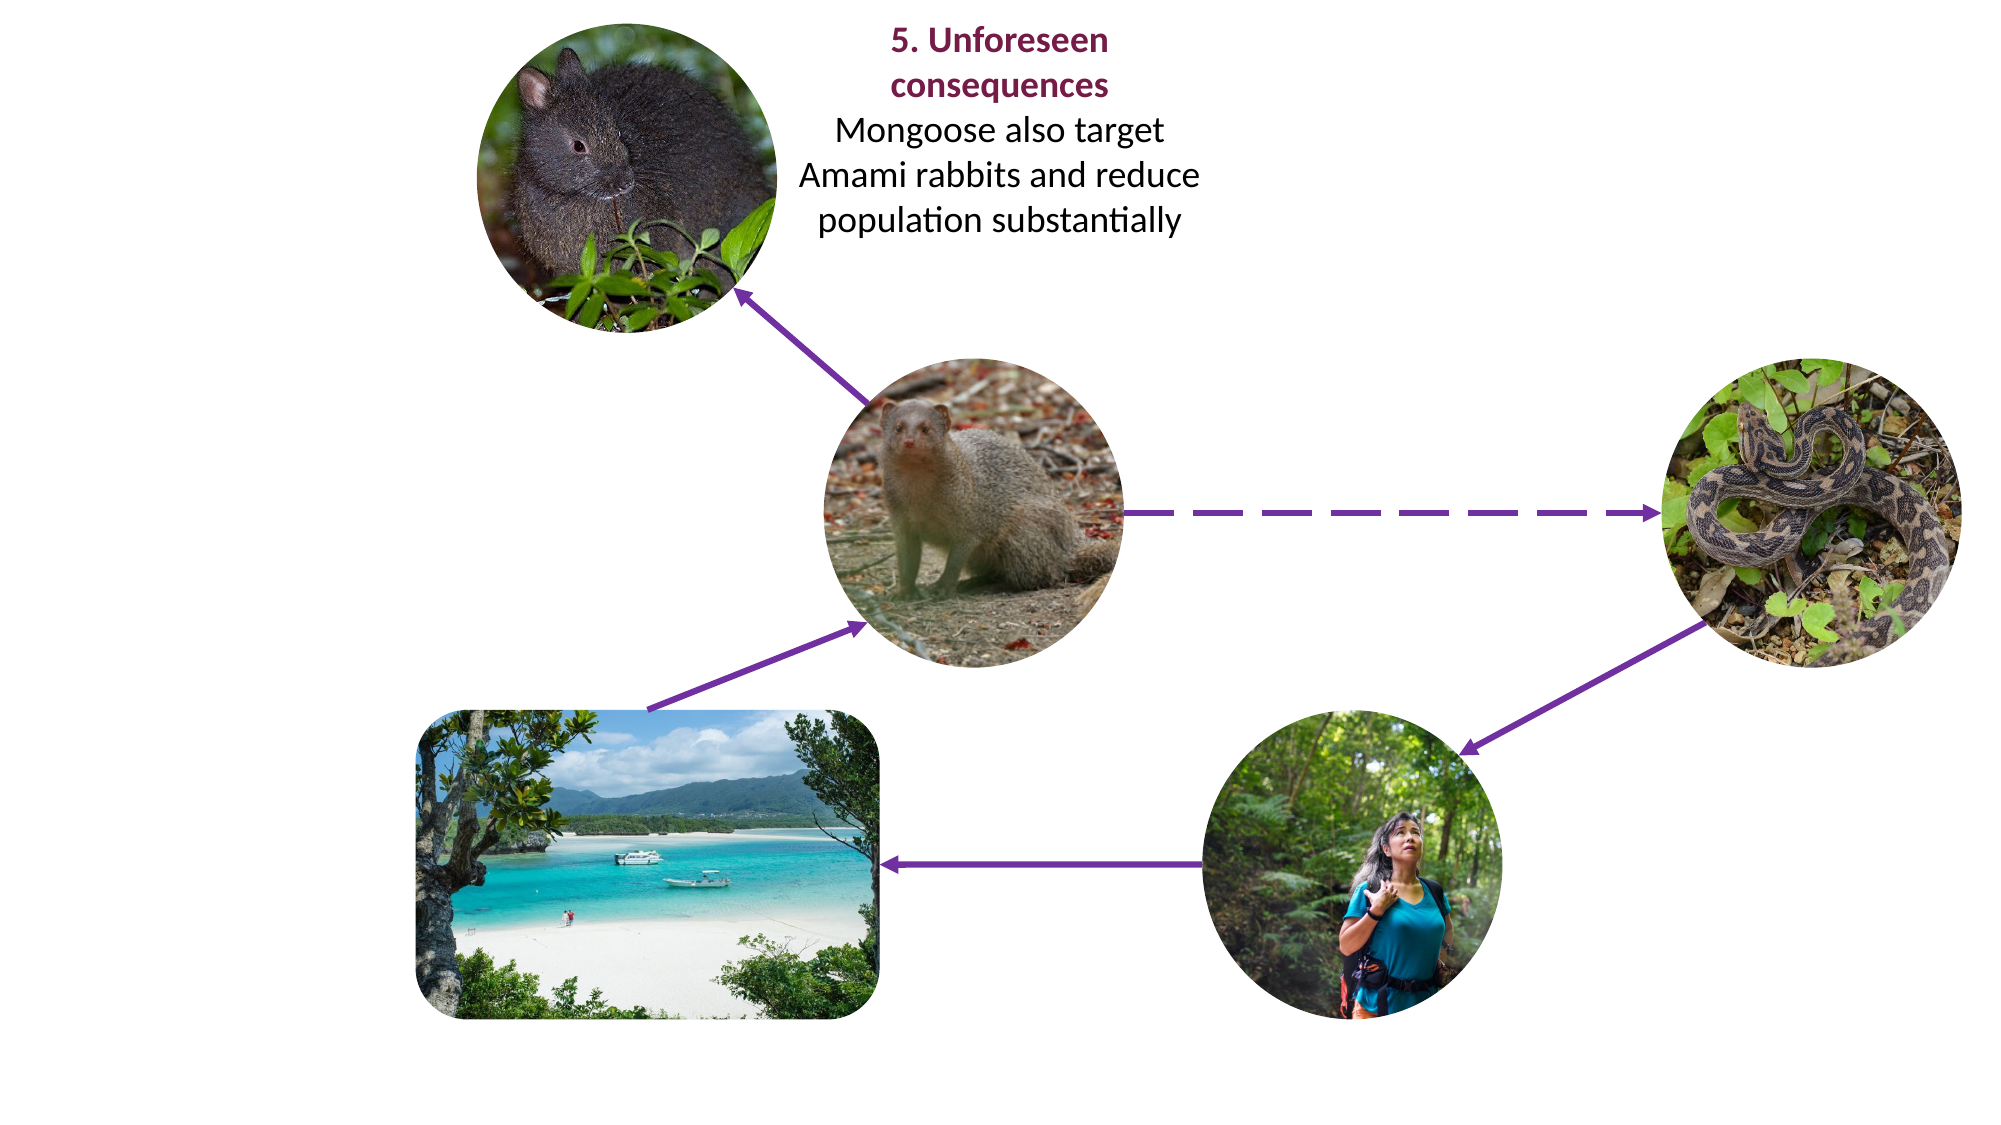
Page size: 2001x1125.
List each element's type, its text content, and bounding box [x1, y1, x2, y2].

picture [1202, 710, 1503, 1020]
picture [476, 23, 778, 333]
text_box 5. Unforeseen consequences Mongoose also target Amami rabbits and reduce population substantially [782, 0, 1218, 271]
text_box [733, 287, 868, 404]
picture [1661, 358, 1962, 668]
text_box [1458, 622, 1706, 756]
picture [415, 709, 880, 1020]
picture [823, 358, 1124, 668]
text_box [647, 622, 868, 710]
